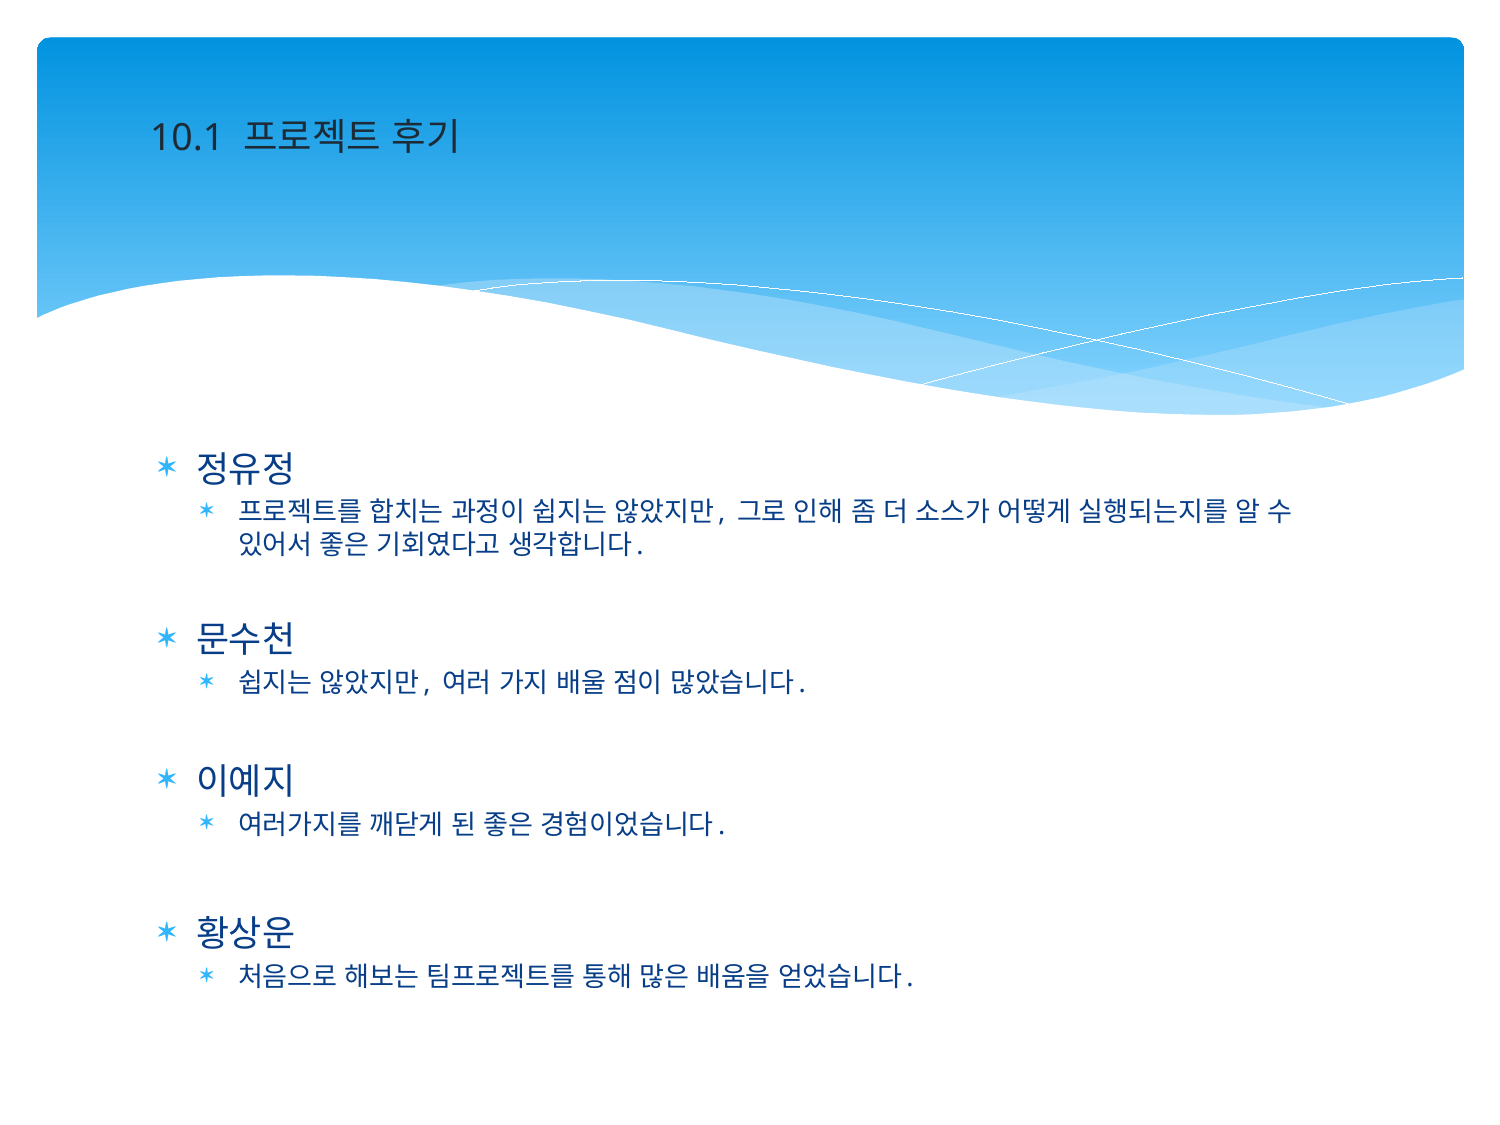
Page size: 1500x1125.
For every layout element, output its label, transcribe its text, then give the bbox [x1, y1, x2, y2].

text_box 10.1 프로젝트 후기 [135, 67, 1485, 200]
list 정유정 프로젝트를 합치는 과정이 쉽지는 않았지만, 그로 인해 좀 더 소스가 어떻게 실행되는지를 알 수 있어서 좋은 기회였다고 생각합니다. 문수천 쉽지는 않았지만, 여러 가지 배울 점이 많았습니다. 이예지 여러가지를 깨닫게 된 좋은 경험이었습니다. 황상운 처음으로 해보는 팀프로젝트를 통해 많은 배움을 얻었습니다. [143, 438, 1359, 1005]
